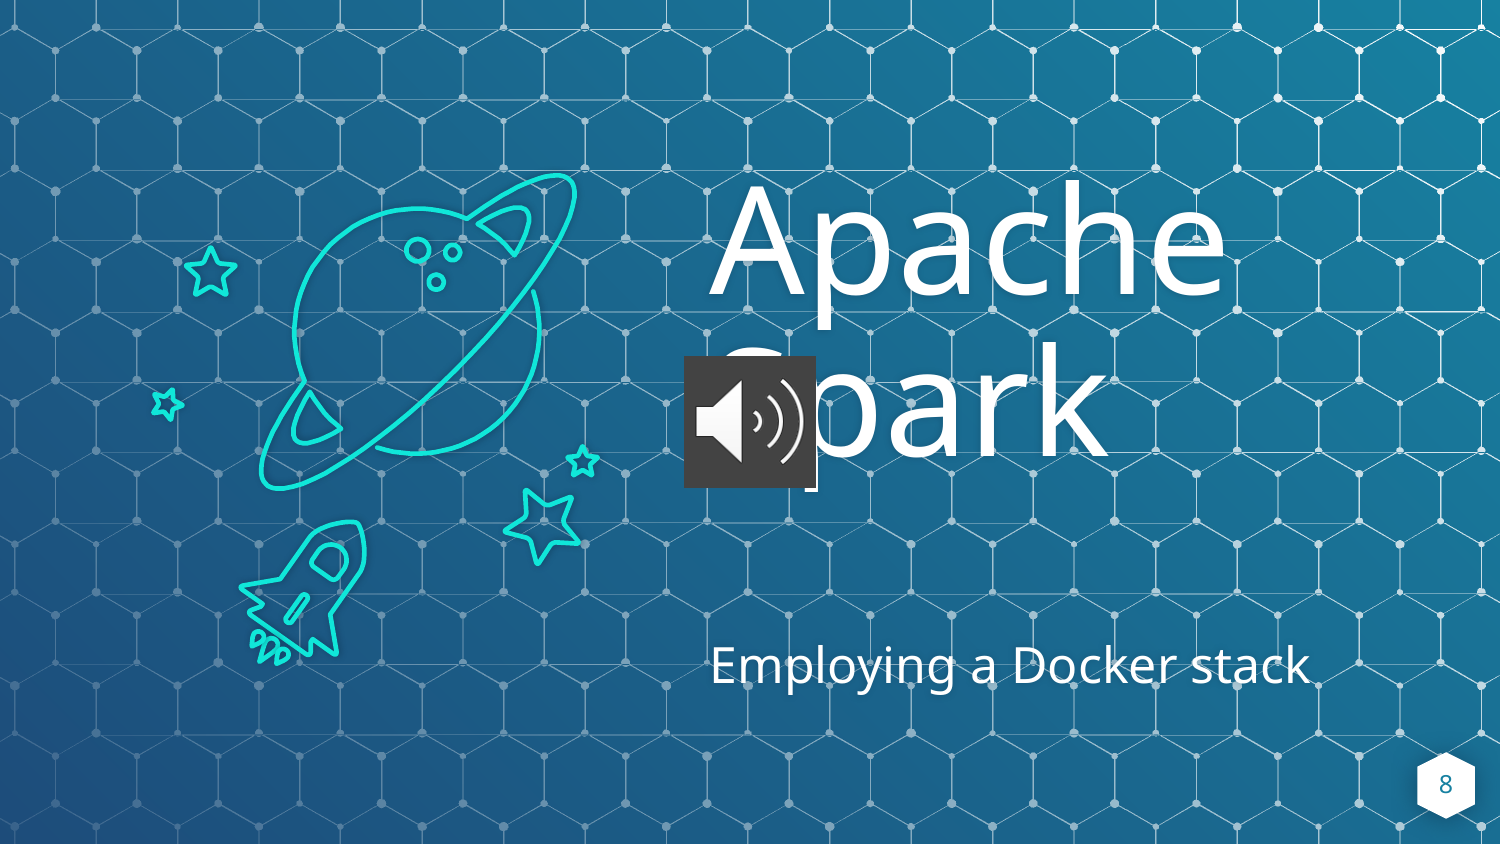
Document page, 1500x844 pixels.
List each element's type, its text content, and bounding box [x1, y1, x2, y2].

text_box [242, 529, 372, 659]
picture [683, 354, 817, 489]
slide_number 8 [1417, 752, 1475, 819]
subtitle Employing a Docker stack [709, 560, 1363, 754]
title Apache Spark [709, 175, 1461, 479]
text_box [260, 175, 575, 489]
